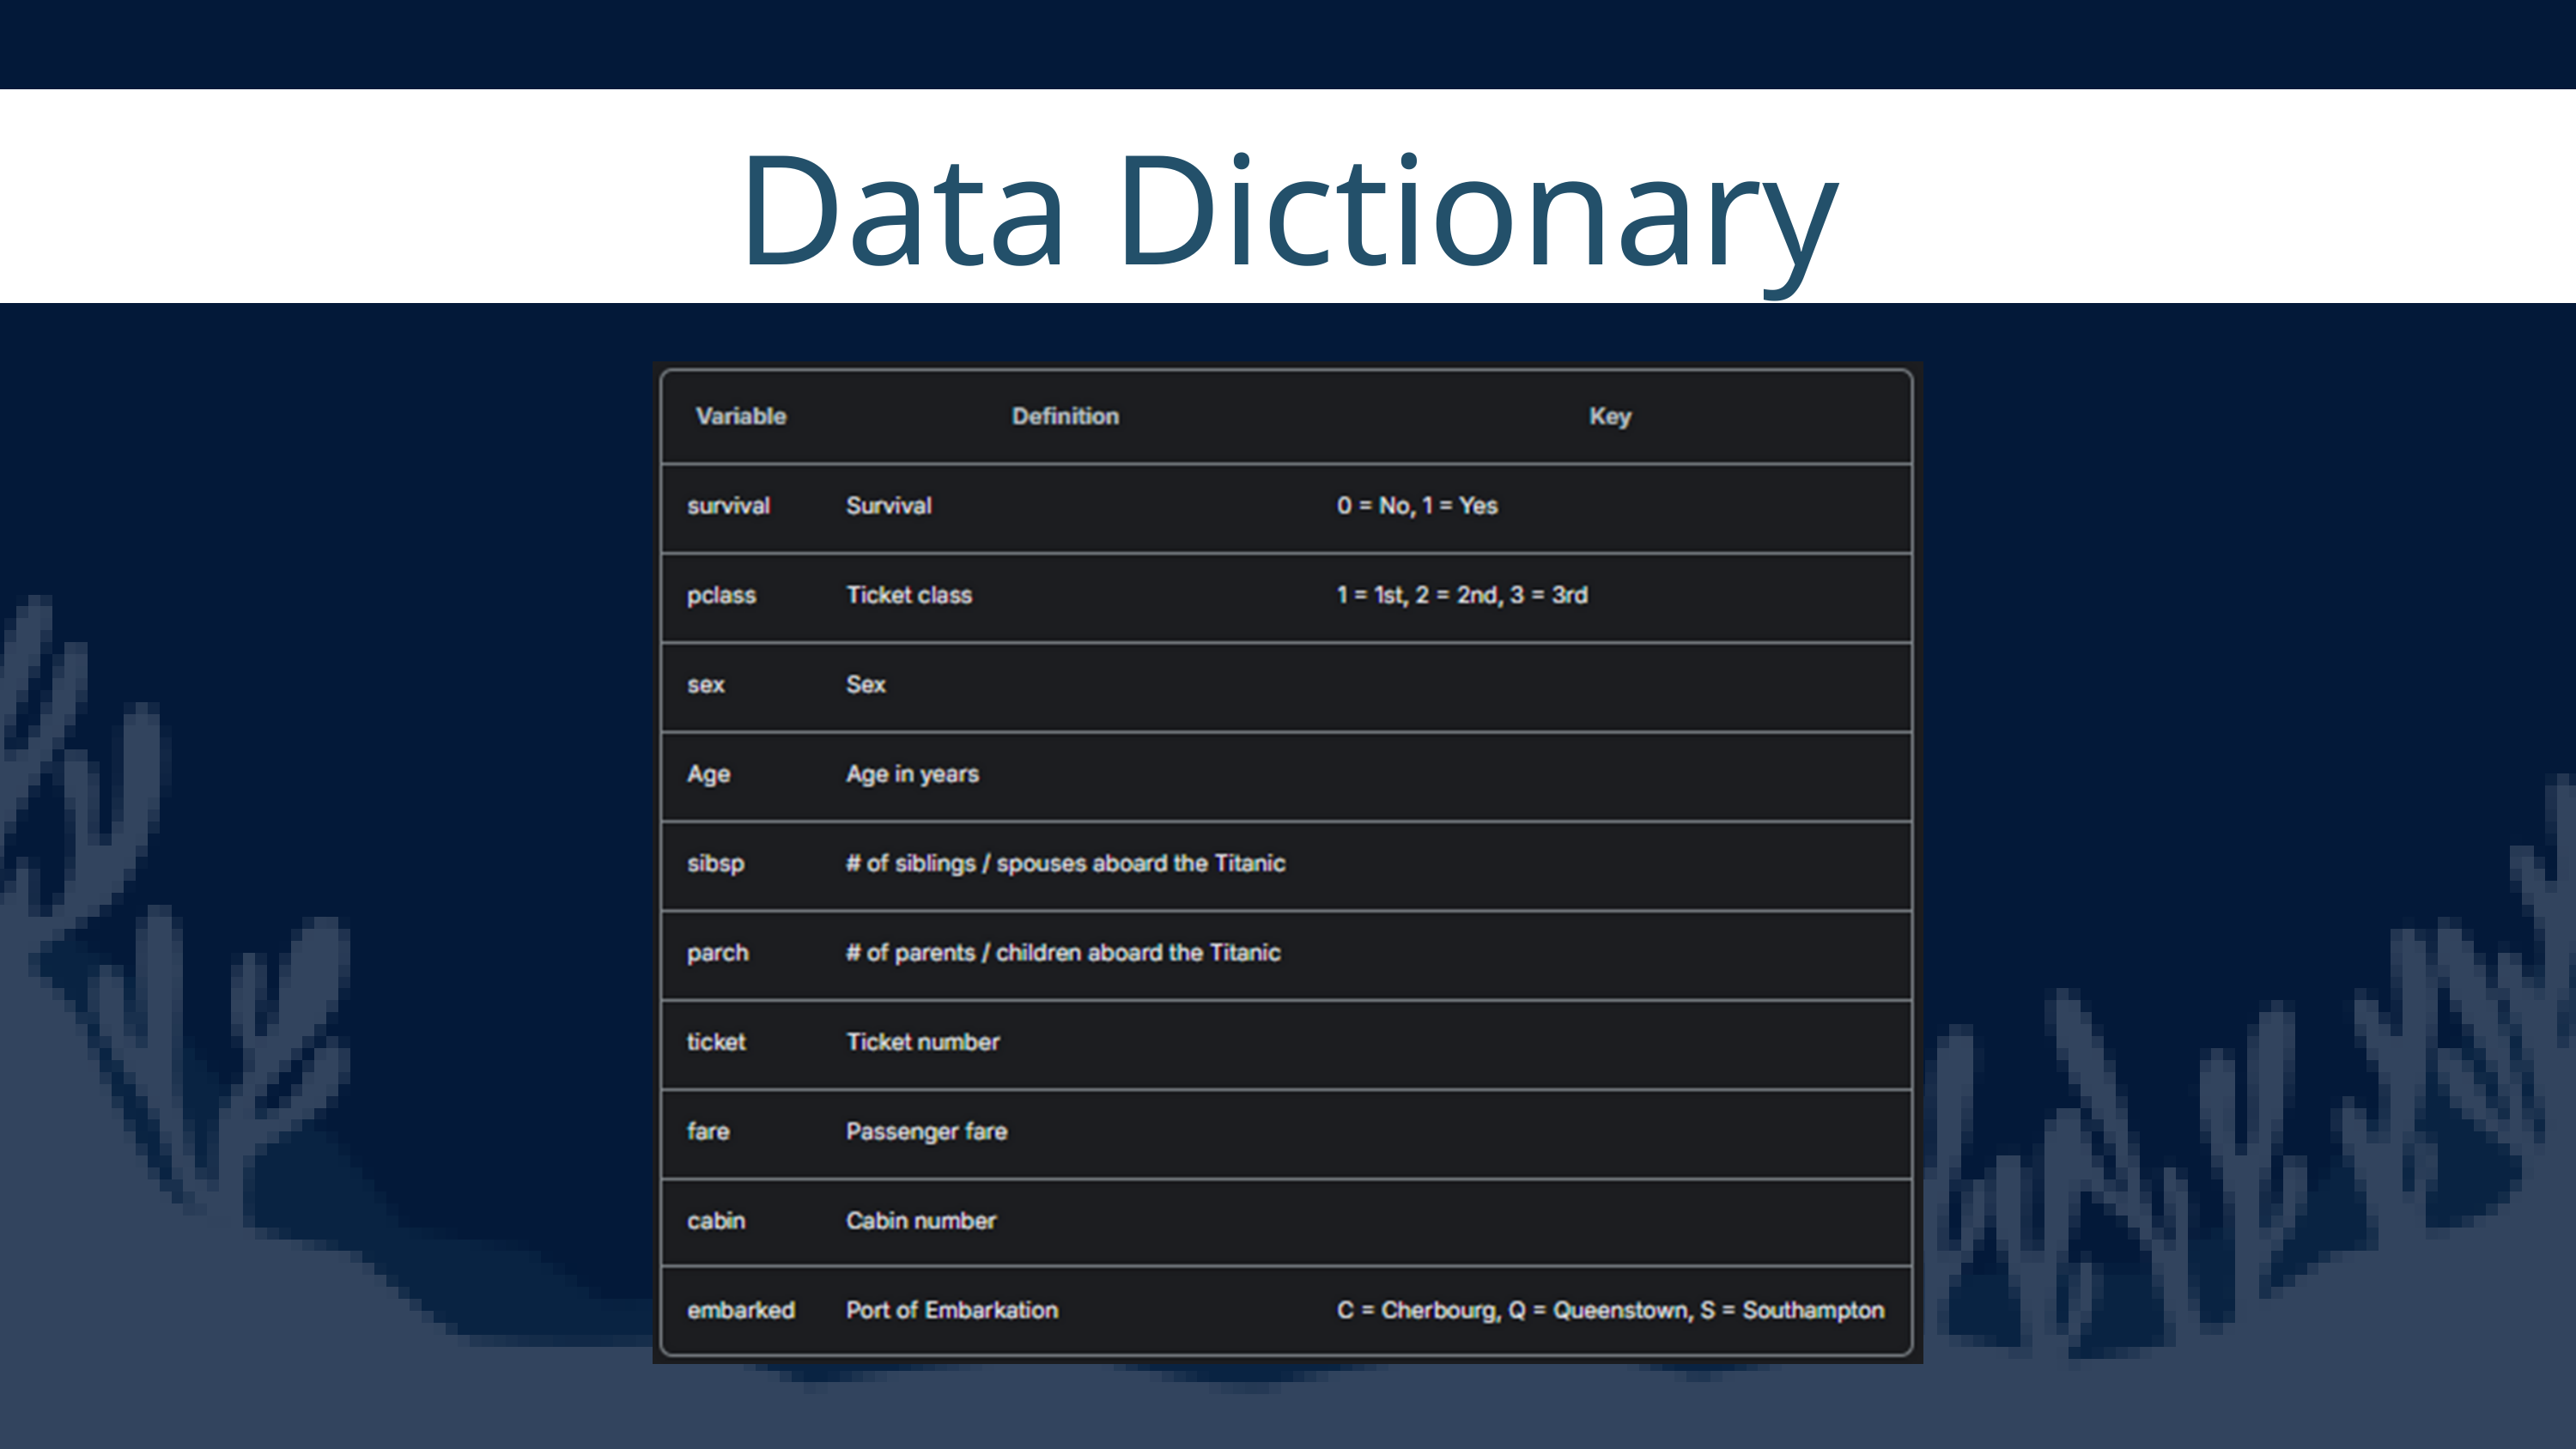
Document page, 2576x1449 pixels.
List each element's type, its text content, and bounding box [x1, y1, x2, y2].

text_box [0, 88, 2576, 304]
text_box [0, 595, 2576, 1449]
text_box [652, 361, 1923, 1364]
text_box Data Dictionary [278, 82, 2298, 86]
